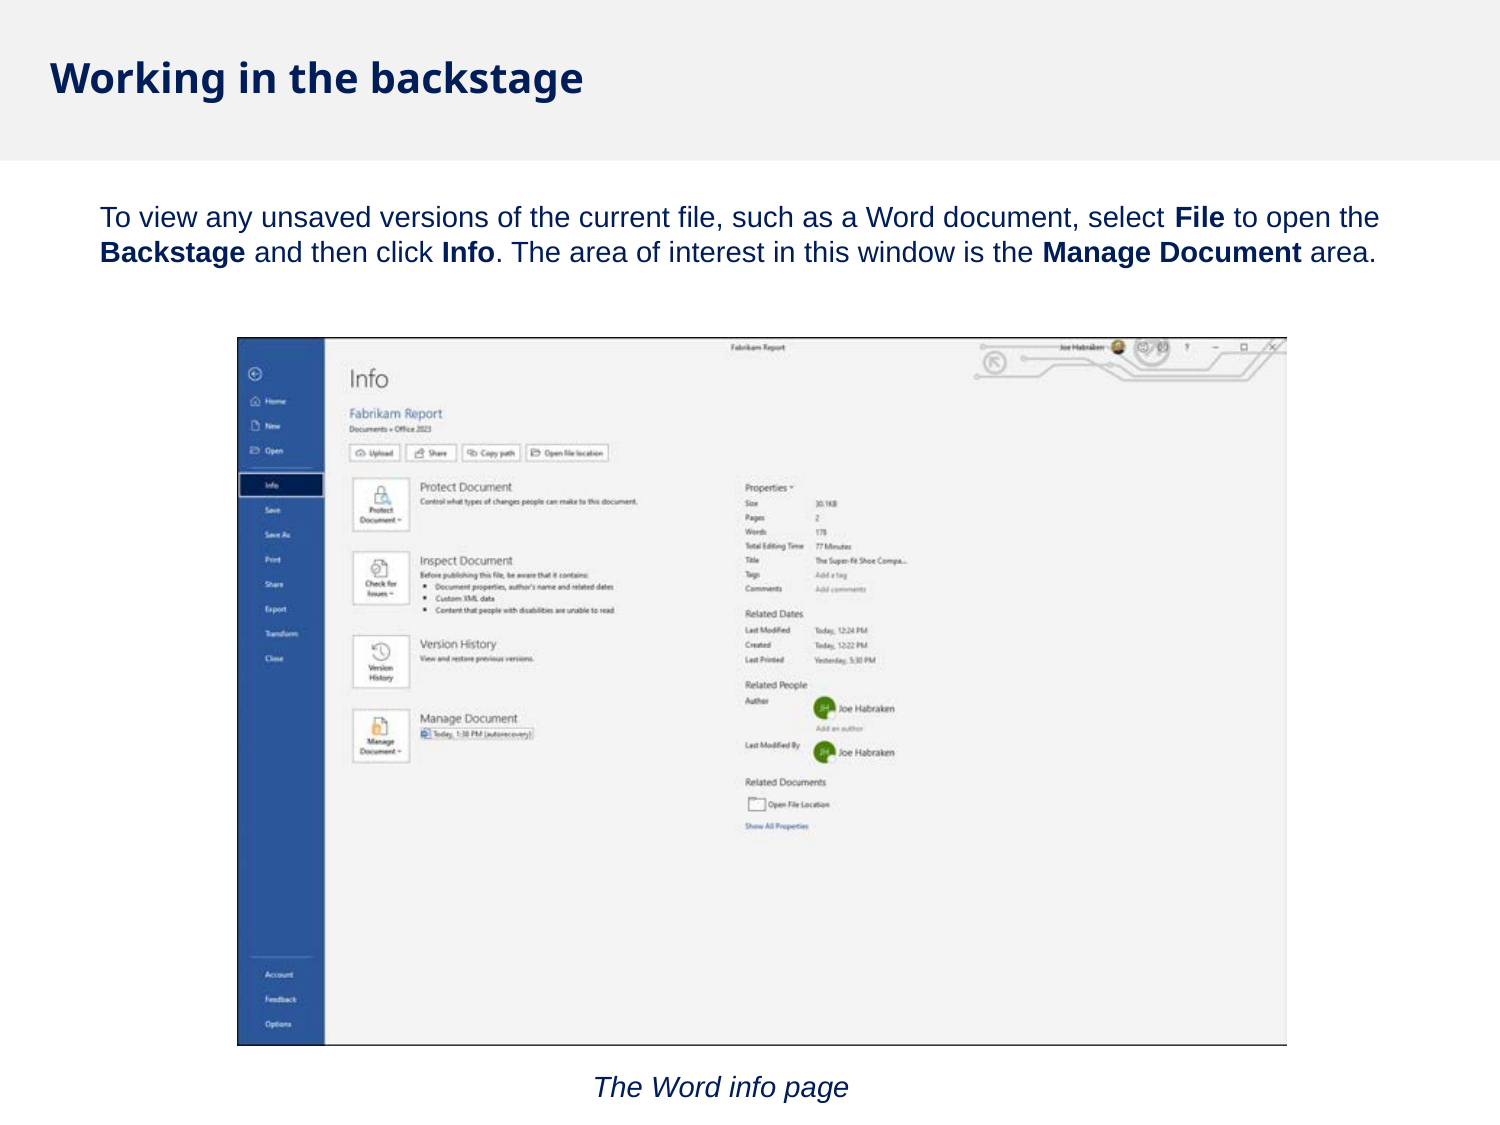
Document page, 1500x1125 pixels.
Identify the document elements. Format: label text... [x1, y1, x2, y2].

text_box To view any unsaved versions of the current file, such as a Word document, select File to open the Backstage and then click Info. The area of interest in this window is the Manage Document area. [99, 195, 1400, 268]
title Working in the backstage [50, 50, 1038, 240]
picture [237, 337, 1287, 1047]
text_box The Word info page [577, 1061, 865, 1112]
